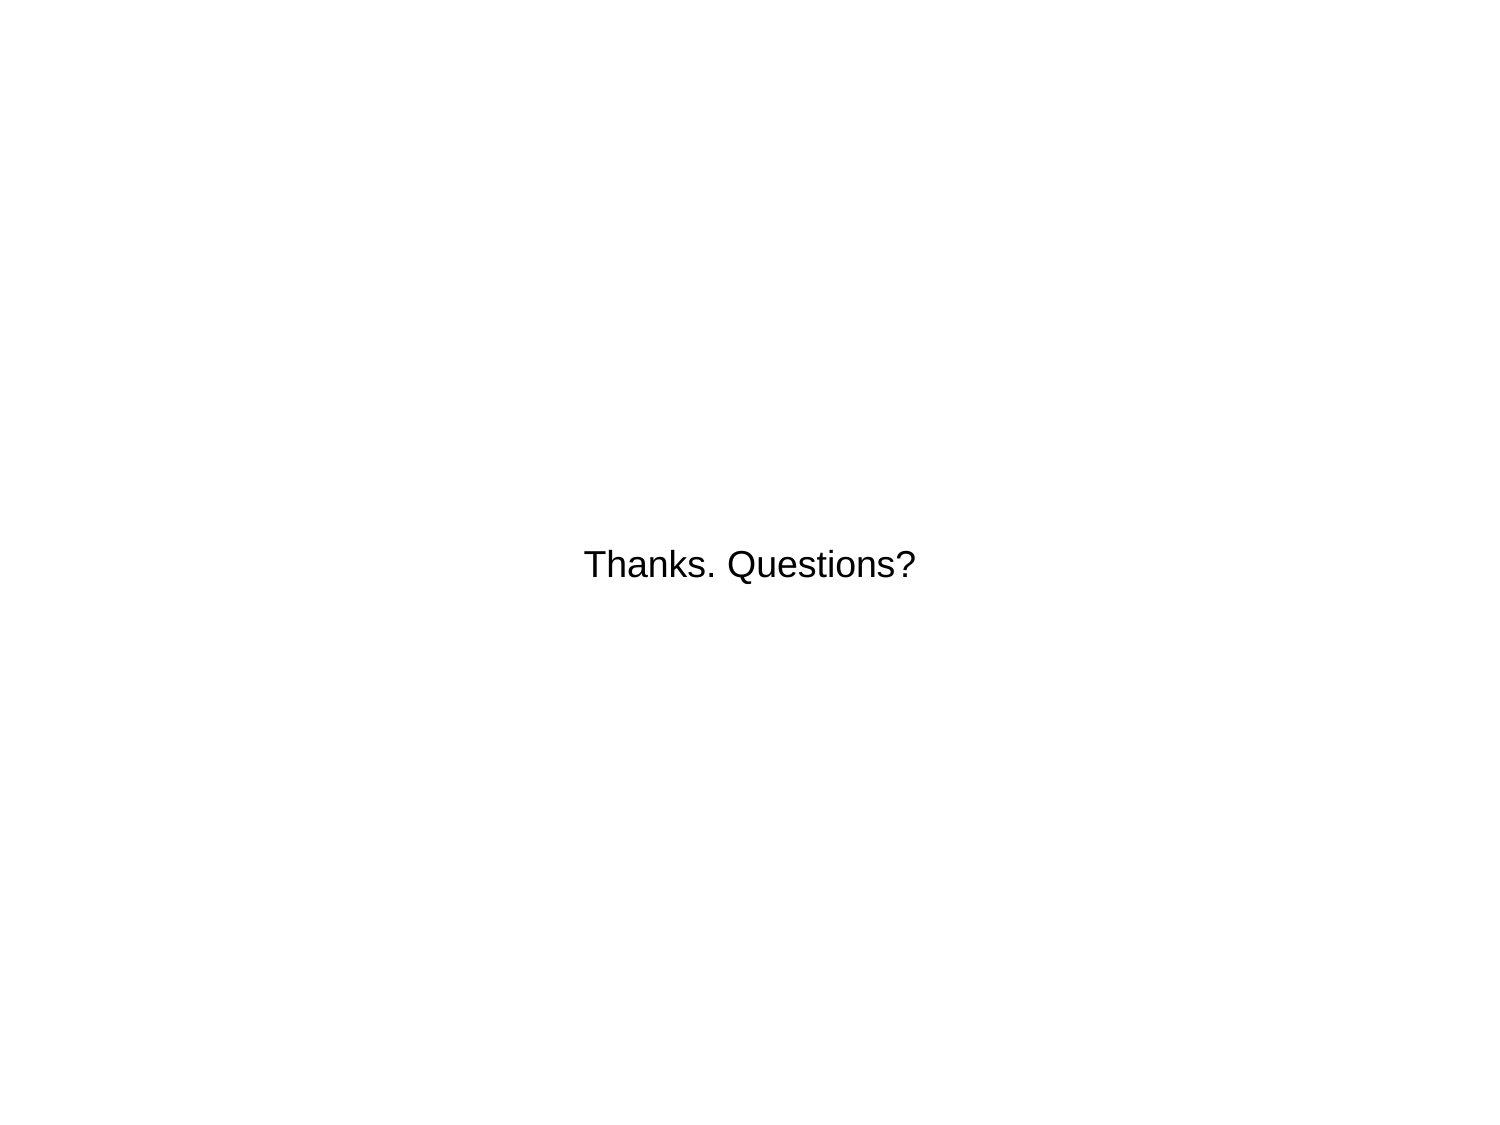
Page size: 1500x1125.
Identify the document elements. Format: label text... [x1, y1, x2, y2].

text_box Thanks. Questions? [379, 532, 1121, 592]
